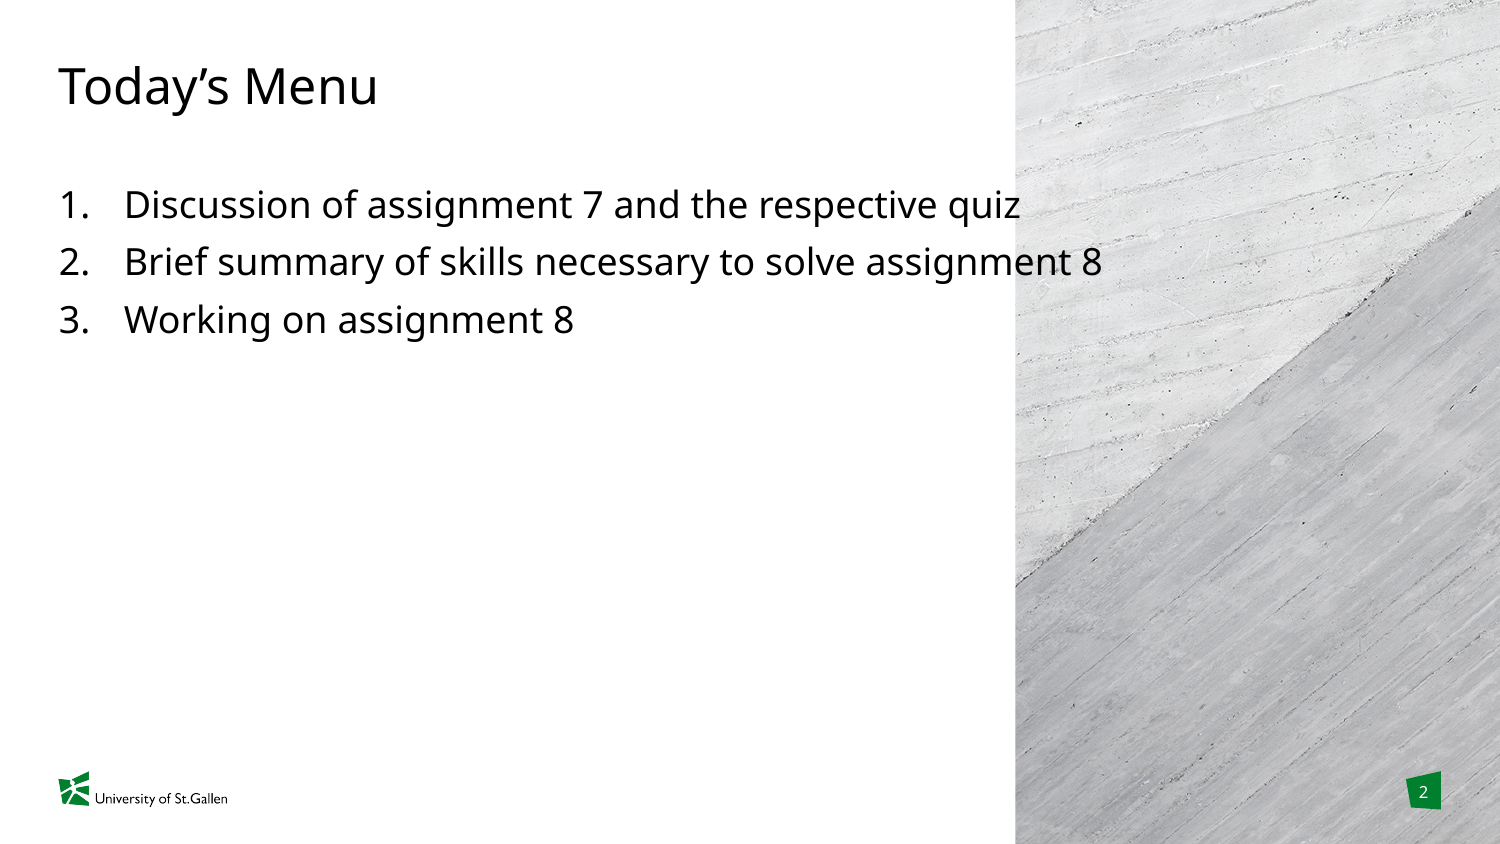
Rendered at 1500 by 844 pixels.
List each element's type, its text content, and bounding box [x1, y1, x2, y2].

slide_number 2 [1406, 782, 1442, 827]
title Today’s Menu [58, 61, 928, 162]
list Discussion of assignment 7 and the respective quiz ​ Brief summary of skills necessary to solve assignment 8​ Working on assignment 8 [58, 180, 1298, 815]
picture [1015, 0, 1500, 844]
